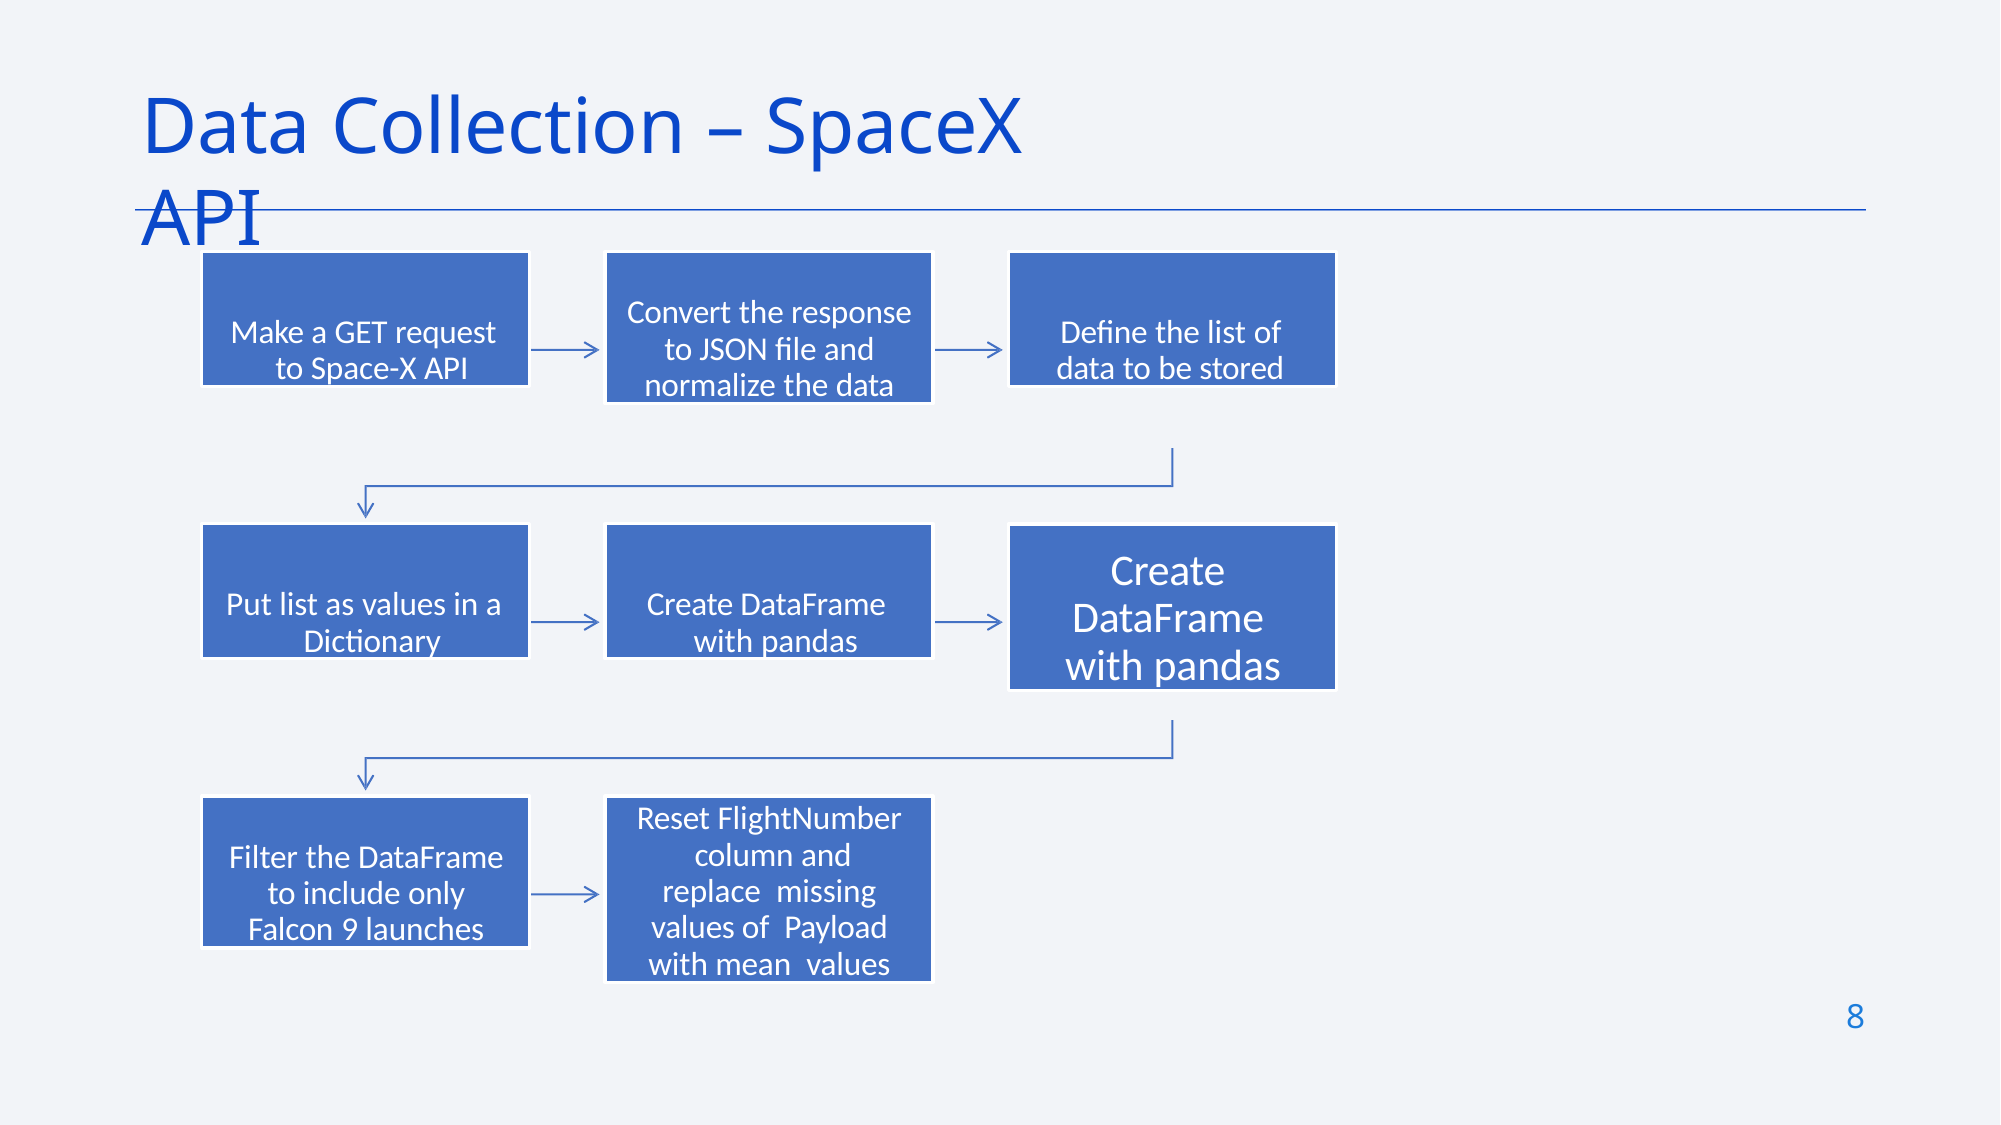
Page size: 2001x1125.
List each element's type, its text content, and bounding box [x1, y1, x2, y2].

text_box 8 [1839, 1001, 1871, 1041]
picture [0, 0, 2000, 1125]
text_box [357, 448, 1174, 519]
text_box Create DataFrame with pandas [1008, 523, 1337, 691]
text_box [530, 613, 600, 631]
text_box Reset FlightNumber column and replace missing values of Payload with mean values [605, 796, 934, 983]
text_box [530, 341, 600, 359]
text_box Define the list of data to be stored [1008, 251, 1337, 387]
text_box Convert the response to JSON file and normalize the data [605, 251, 934, 404]
text_box Filter the DataFrame to include only Falcon 9 launches [201, 796, 530, 949]
text_box [934, 341, 1003, 359]
title Data Collection – SpaceX API [139, 74, 1146, 264]
text_box Create DataFrame with pandas [605, 523, 934, 659]
text_box Make a GET request to Space-X API [201, 251, 530, 387]
text_box [934, 613, 1003, 631]
text_box Put list as values in a Dictionary [201, 523, 530, 659]
text_box [357, 720, 1174, 791]
text_box [530, 885, 600, 903]
